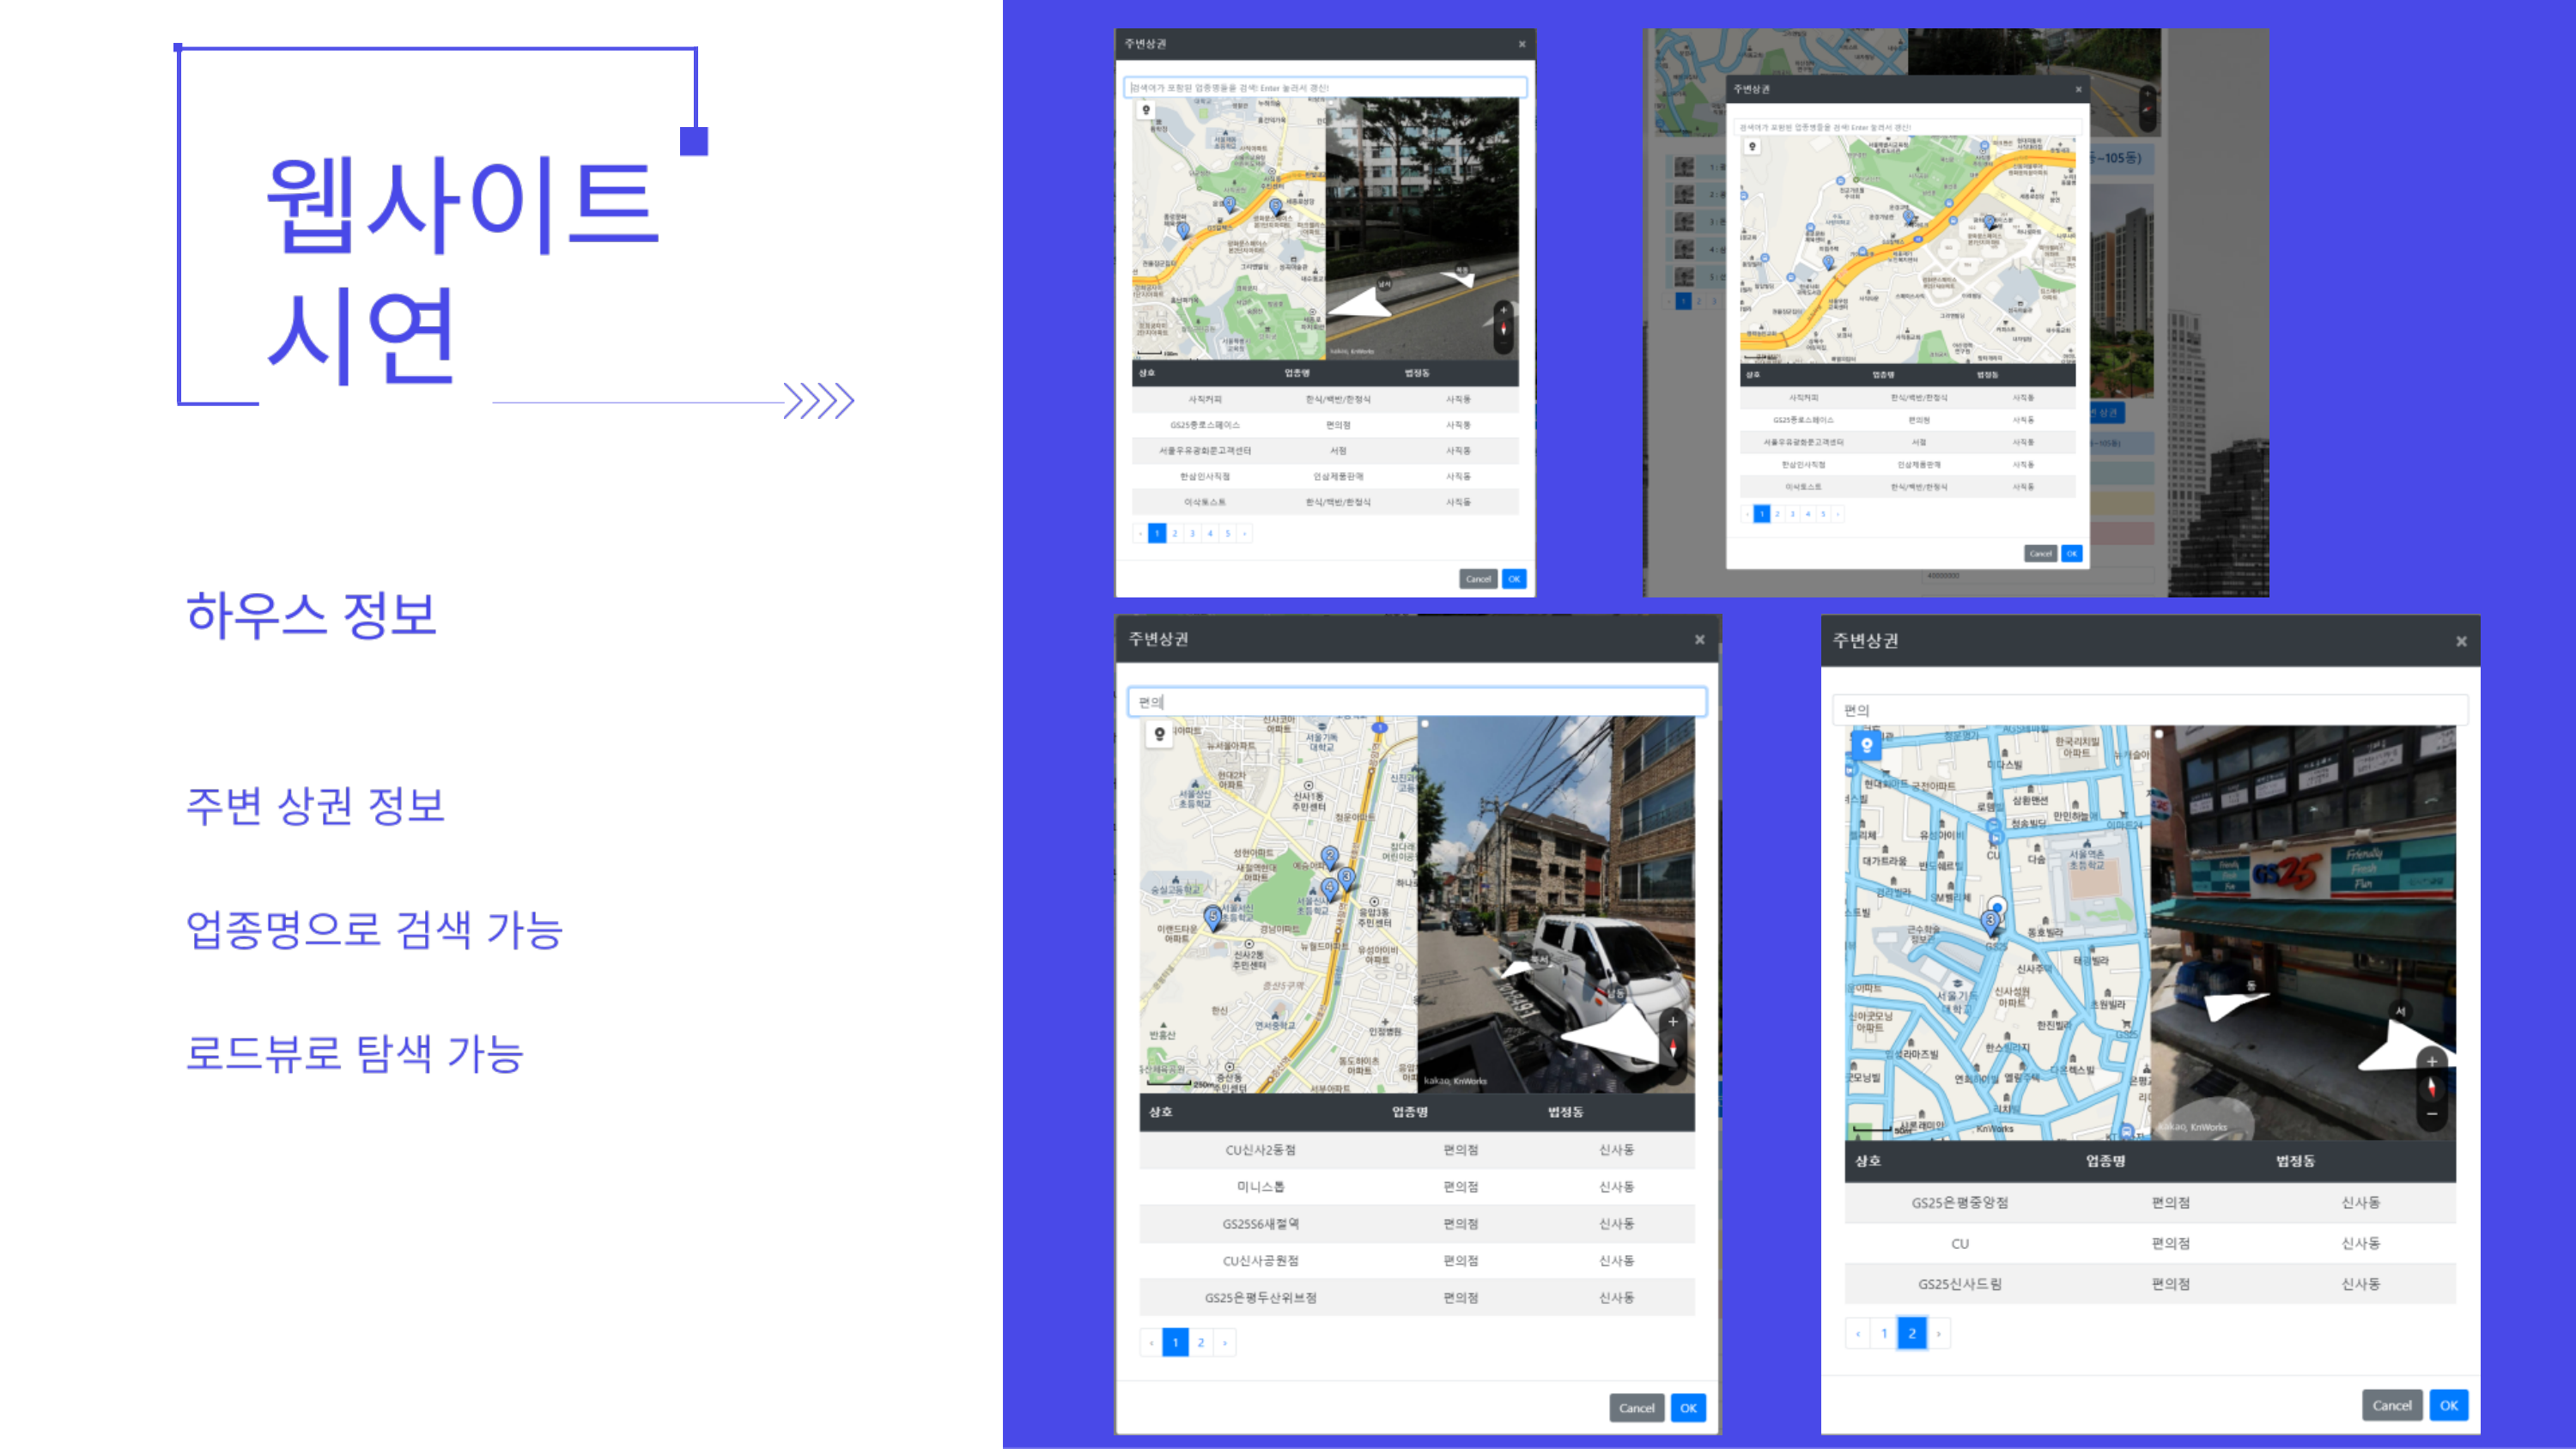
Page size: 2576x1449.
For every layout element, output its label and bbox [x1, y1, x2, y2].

picture [221, 106, 711, 437]
picture [177, 568, 463, 666]
text_box [679, 127, 709, 157]
picture [178, 768, 584, 1094]
text_box [1821, 614, 2481, 1436]
text_box [1003, 0, 2576, 1449]
text_box [784, 383, 855, 419]
text_box [1114, 28, 1537, 597]
text_box [177, 46, 181, 404]
text_box [216, 362, 221, 446]
text_box [436, 0, 440, 307]
text_box [694, 46, 698, 126]
text_box [1114, 614, 1723, 1436]
text_box [1643, 28, 2269, 598]
text_box [173, 42, 185, 51]
